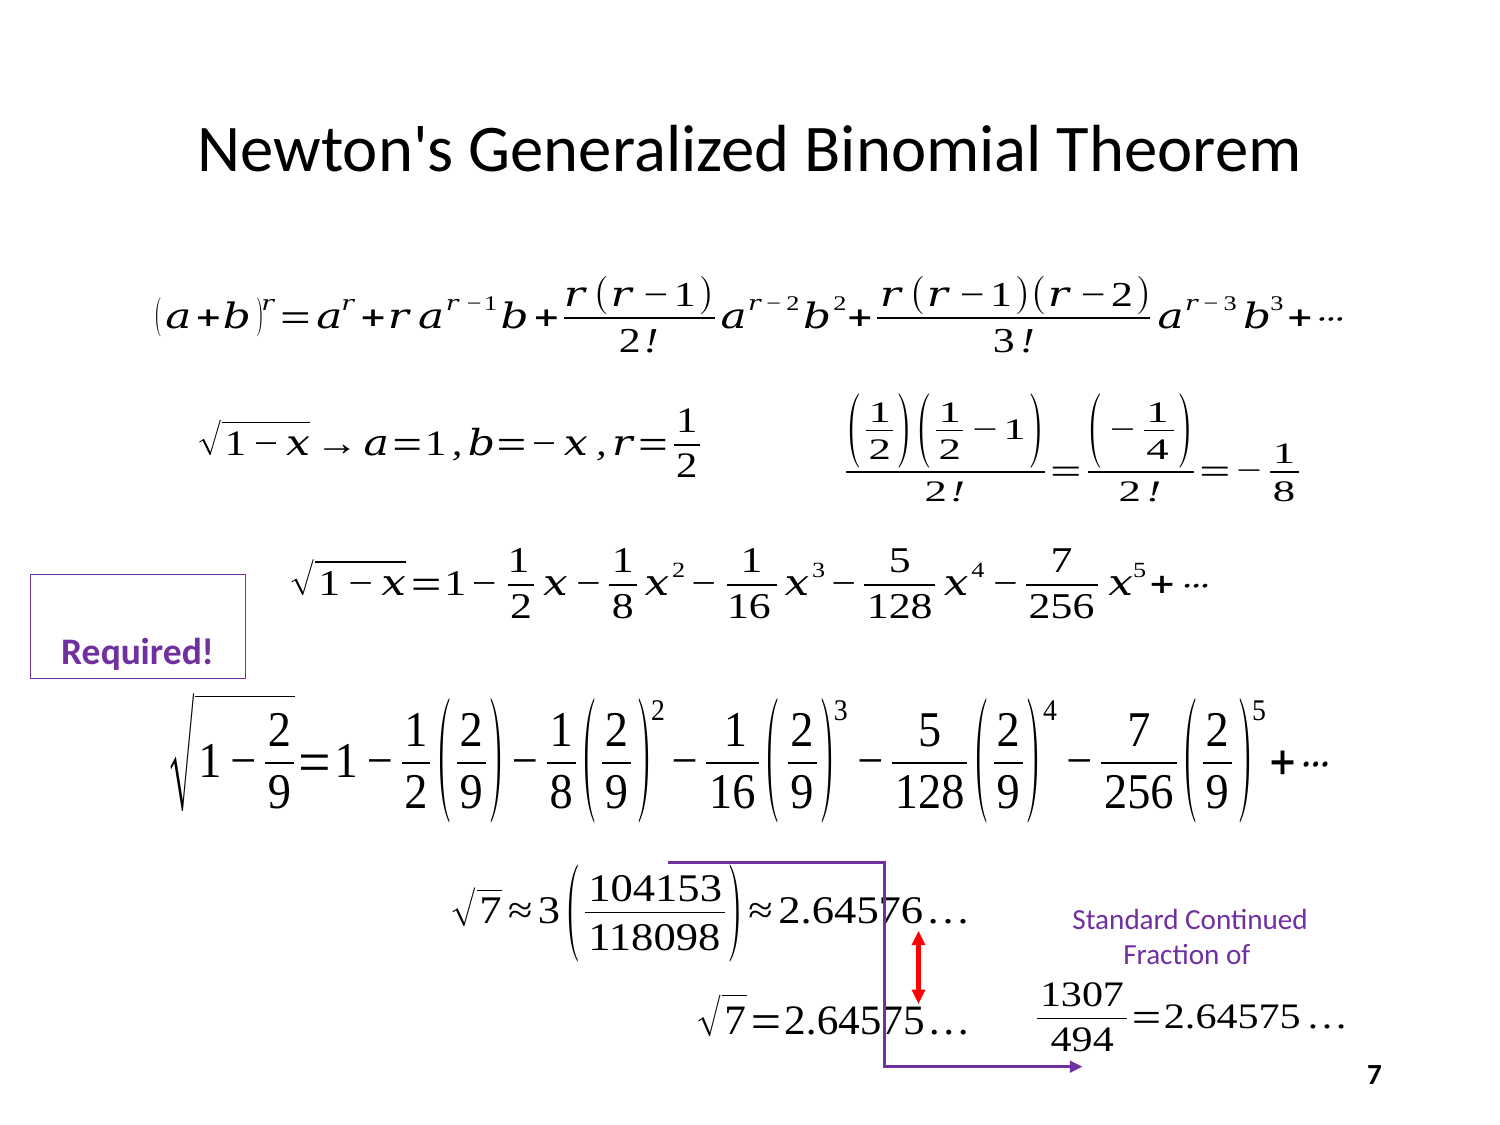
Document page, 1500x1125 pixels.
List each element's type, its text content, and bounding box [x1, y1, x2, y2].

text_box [773, 757, 978, 1125]
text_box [1034, 892, 1346, 1061]
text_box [197, 392, 1302, 509]
title Newton's Generalized Binomial Theorem [103, 59, 1397, 241]
text_box [1071, 1061, 1131, 1068]
slide_number 7 [1059, 1042, 1397, 1103]
text_box [601, 862, 735, 966]
text_box [1034, 1061, 1069, 1066]
